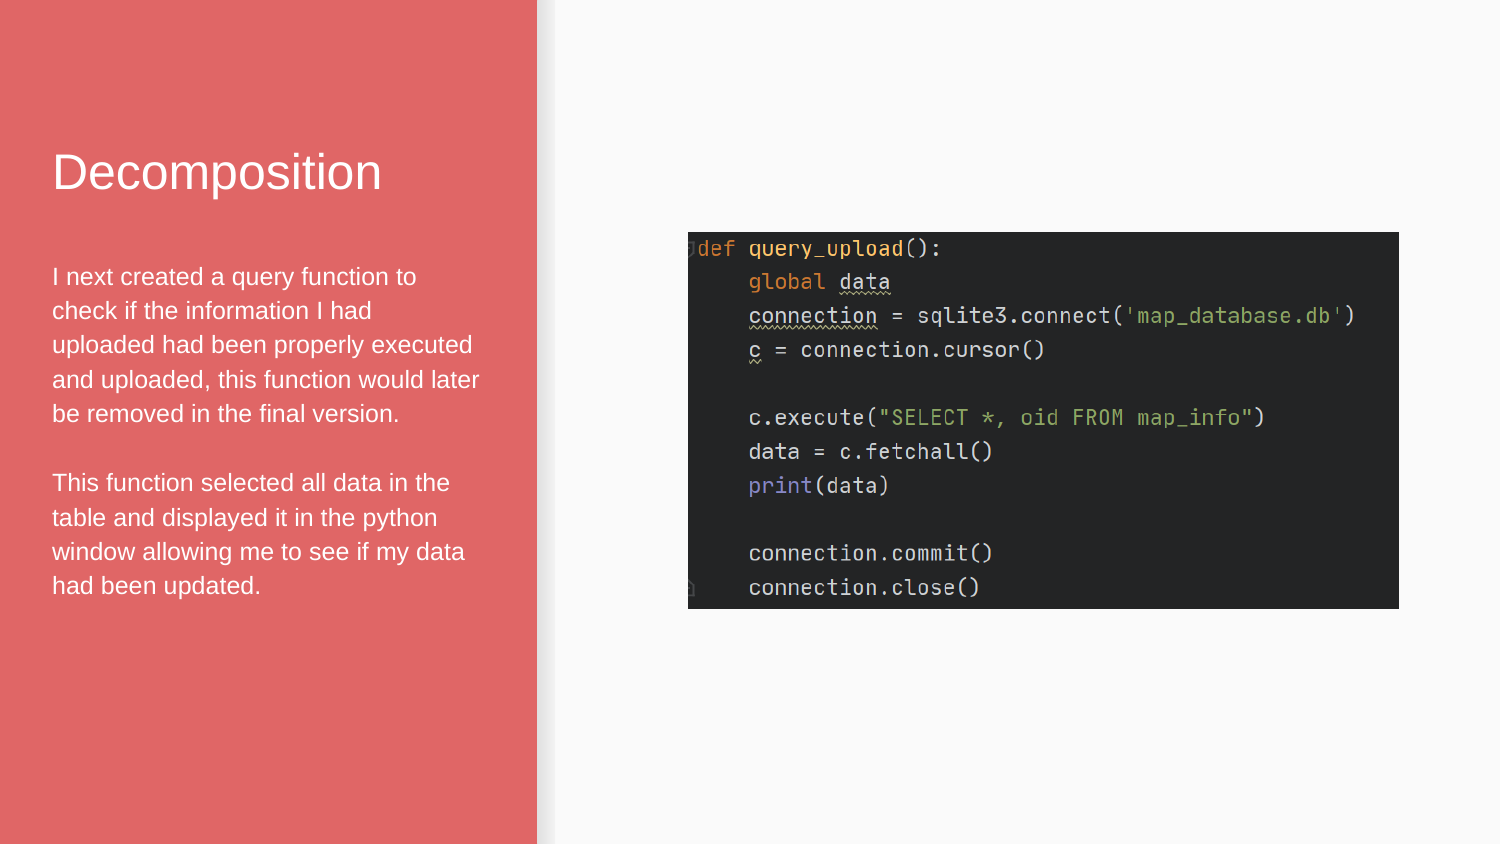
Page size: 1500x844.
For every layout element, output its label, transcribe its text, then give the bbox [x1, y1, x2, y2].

list I next created a query function to check if the information I had uploaded had been properly executed and uploaded, this function would later be removed in the final version. This function selected all data in the table and displayed it in the python window allowing me to see if my data had been updated. [37, 240, 498, 760]
title Decomposition [37, 58, 498, 216]
picture [687, 231, 1399, 610]
